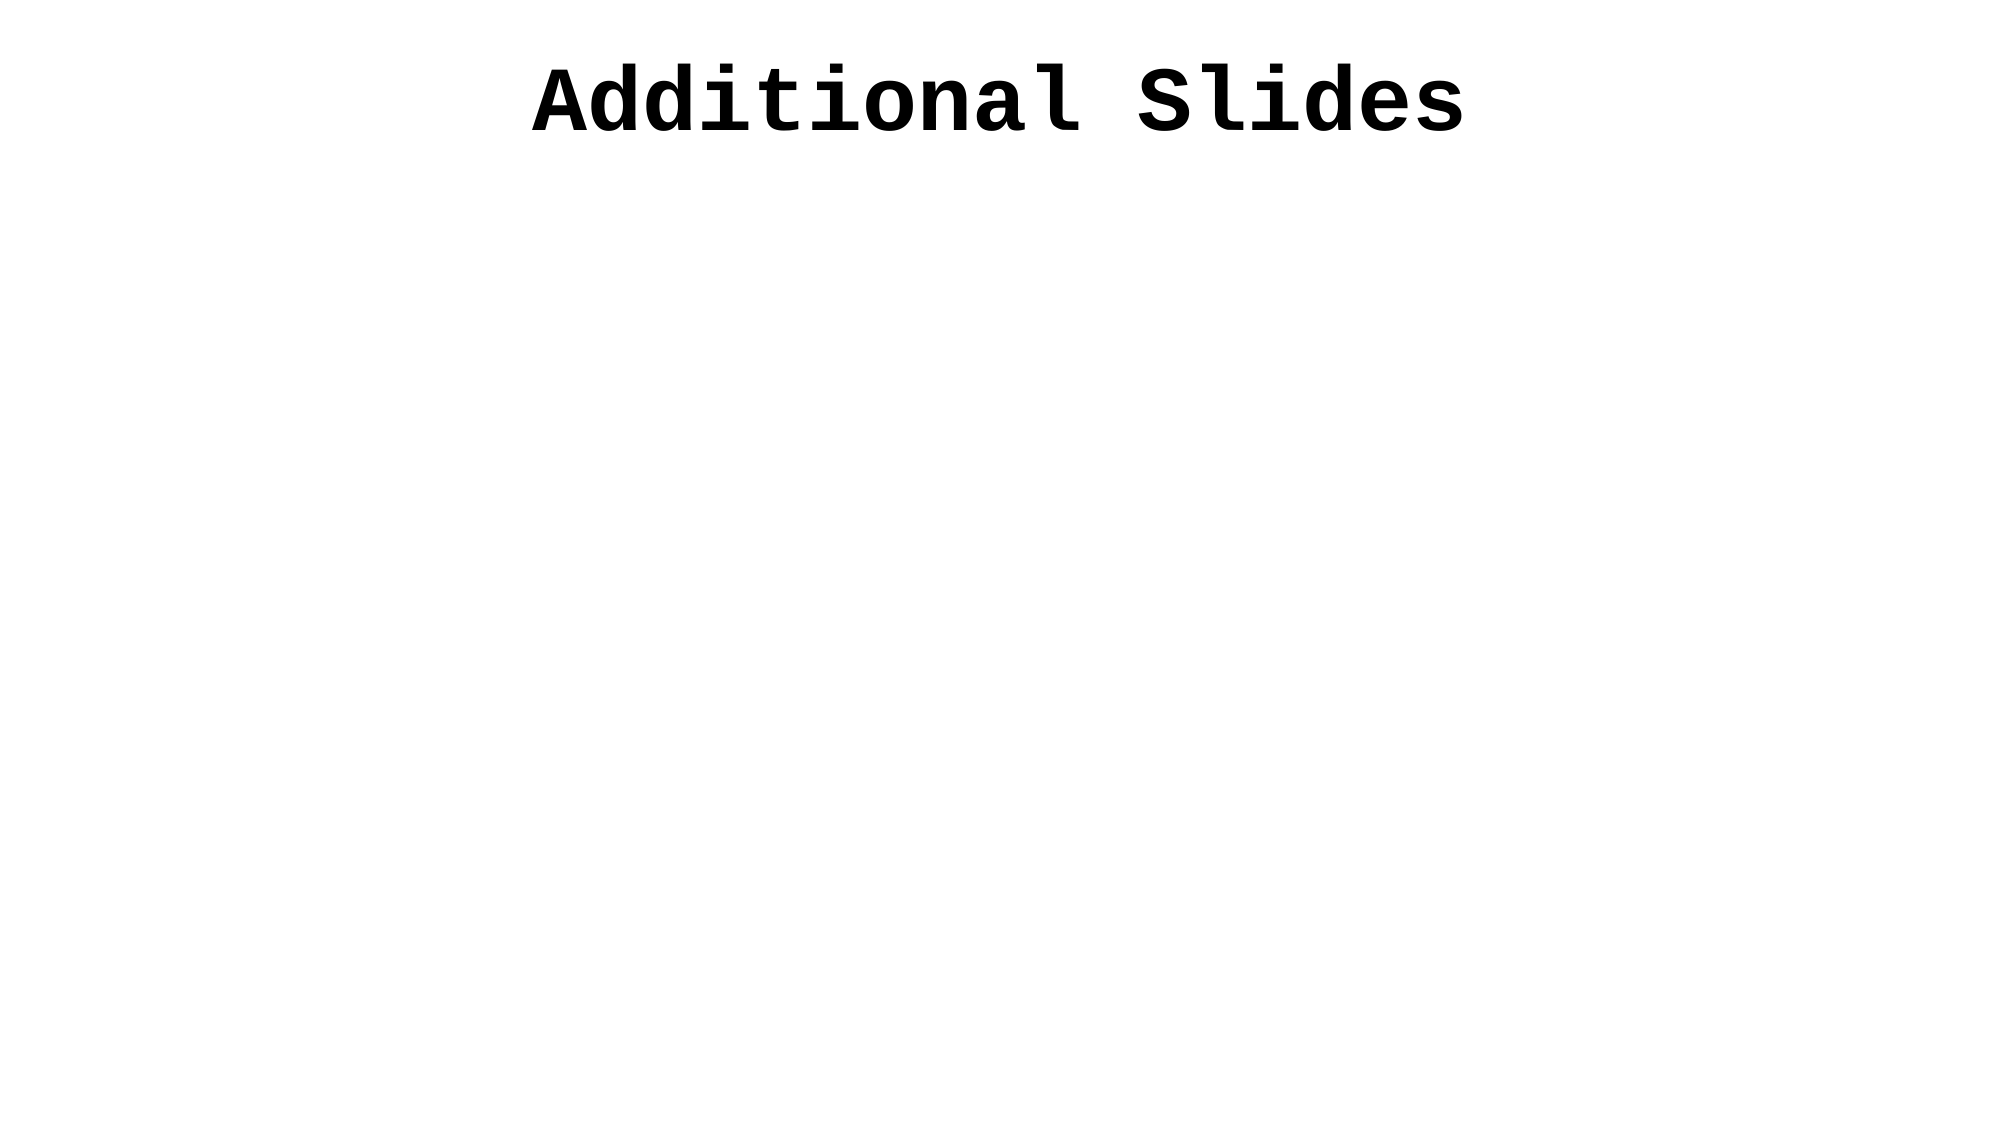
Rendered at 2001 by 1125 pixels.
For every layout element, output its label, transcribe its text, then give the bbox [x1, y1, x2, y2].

title Additional Slides [362, 0, 1638, 188]
